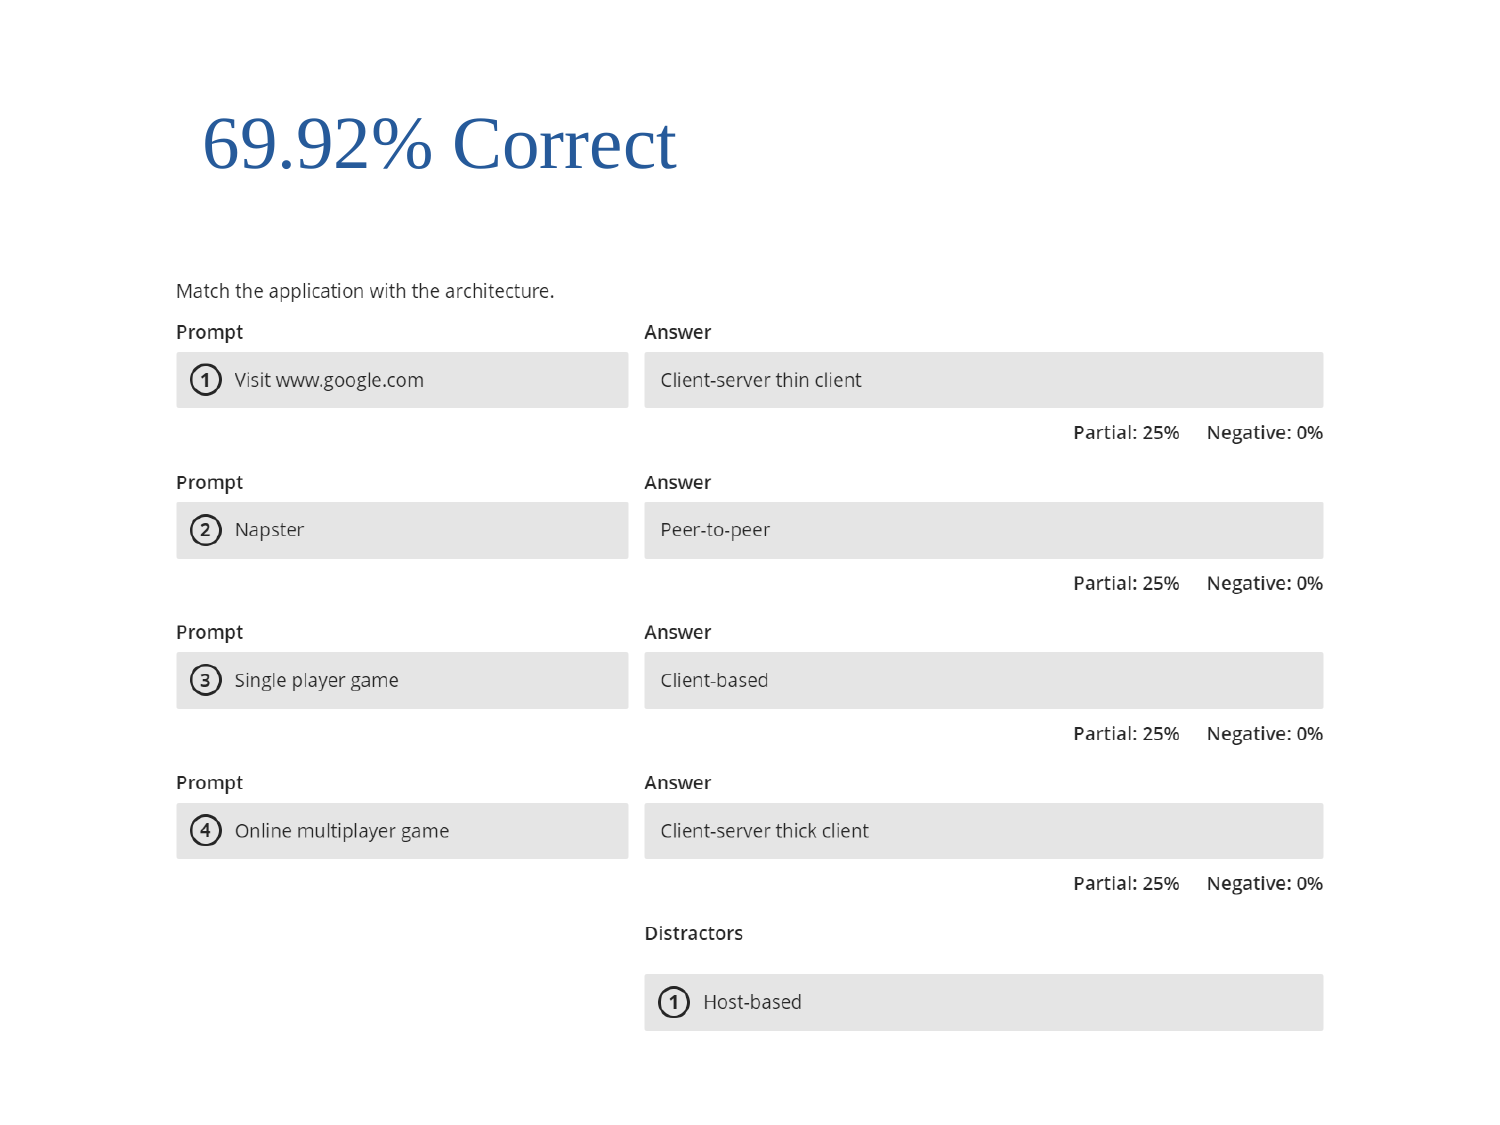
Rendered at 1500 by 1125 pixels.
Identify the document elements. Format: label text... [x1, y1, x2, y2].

picture [168, 274, 1332, 1042]
title 69.92% Correct [187, 45, 1450, 233]
